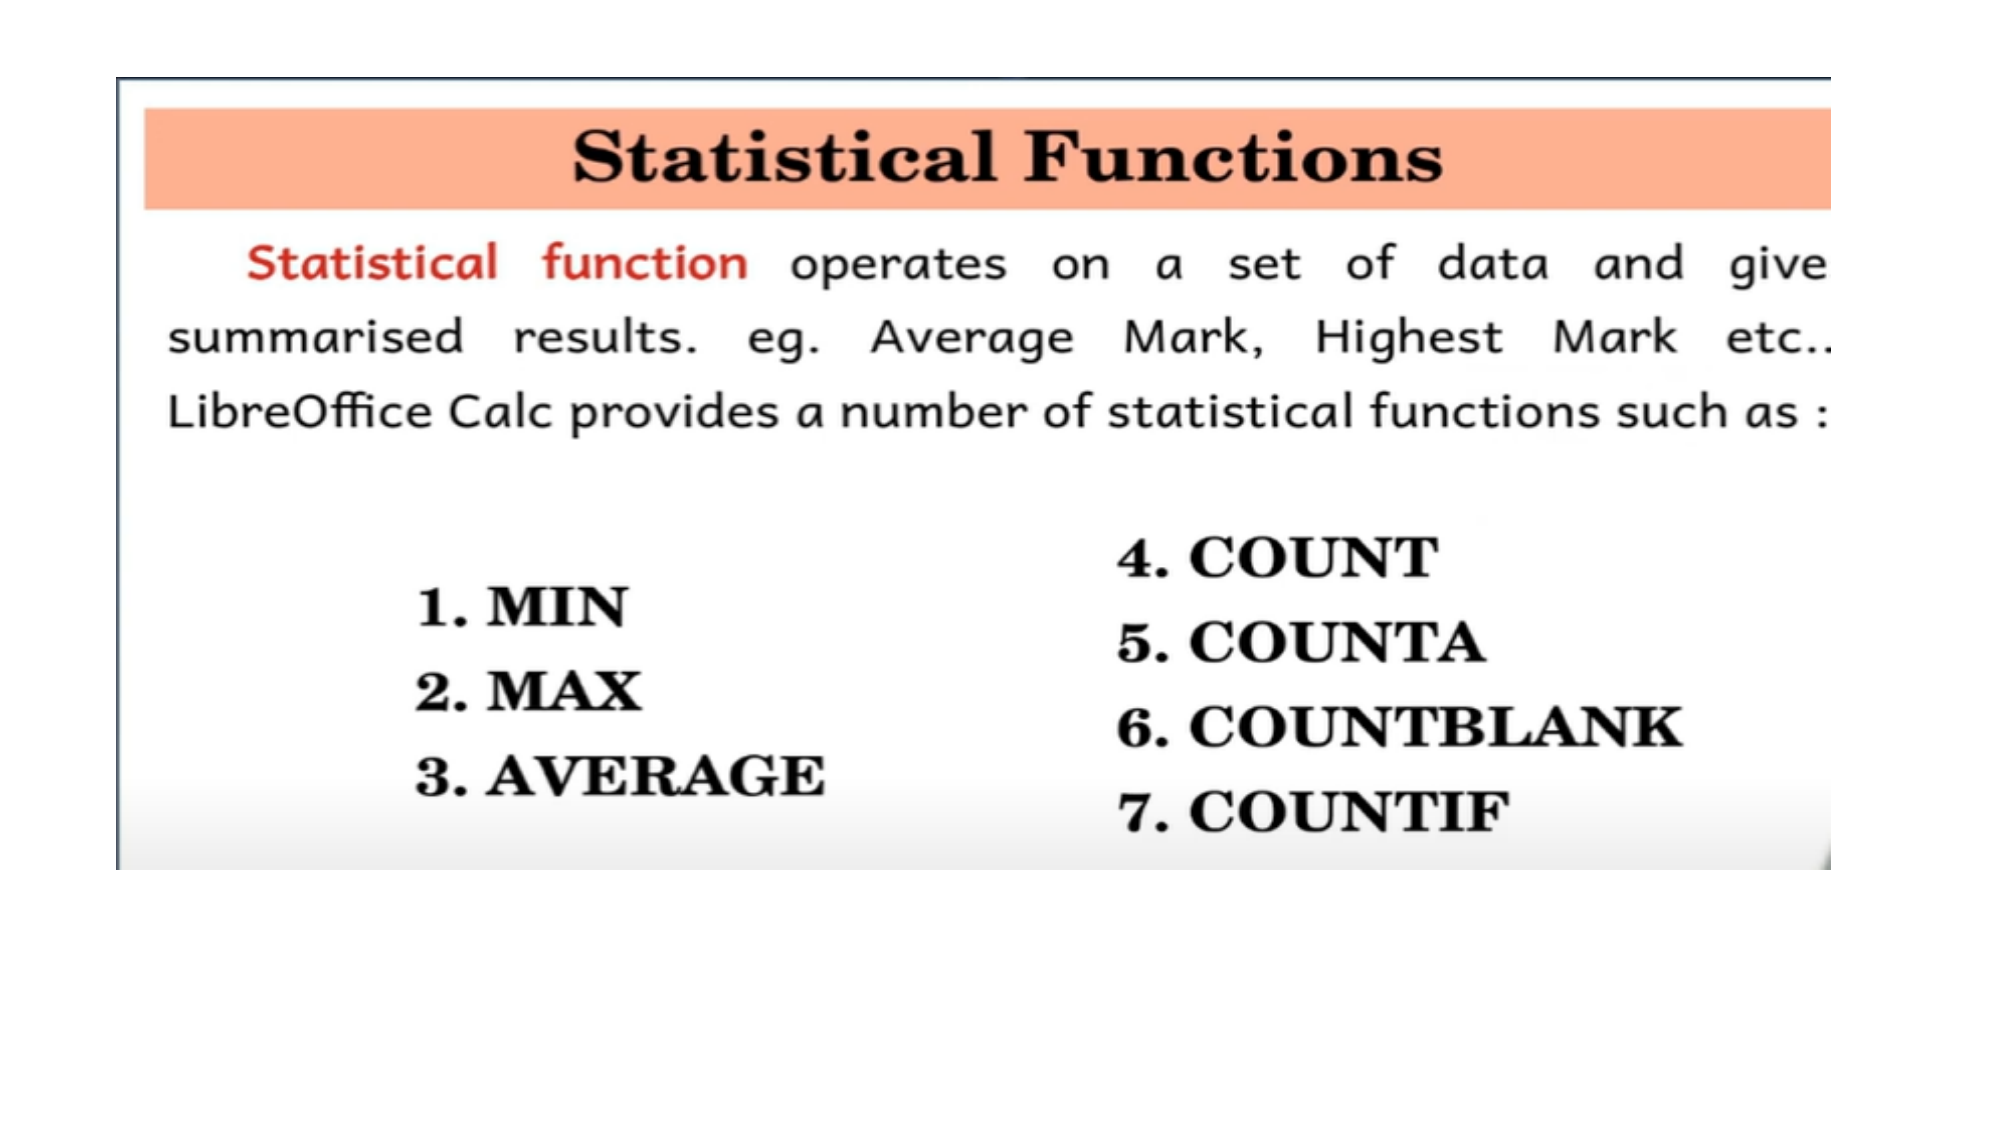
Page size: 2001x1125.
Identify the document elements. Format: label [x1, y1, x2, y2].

picture [116, 77, 1831, 870]
